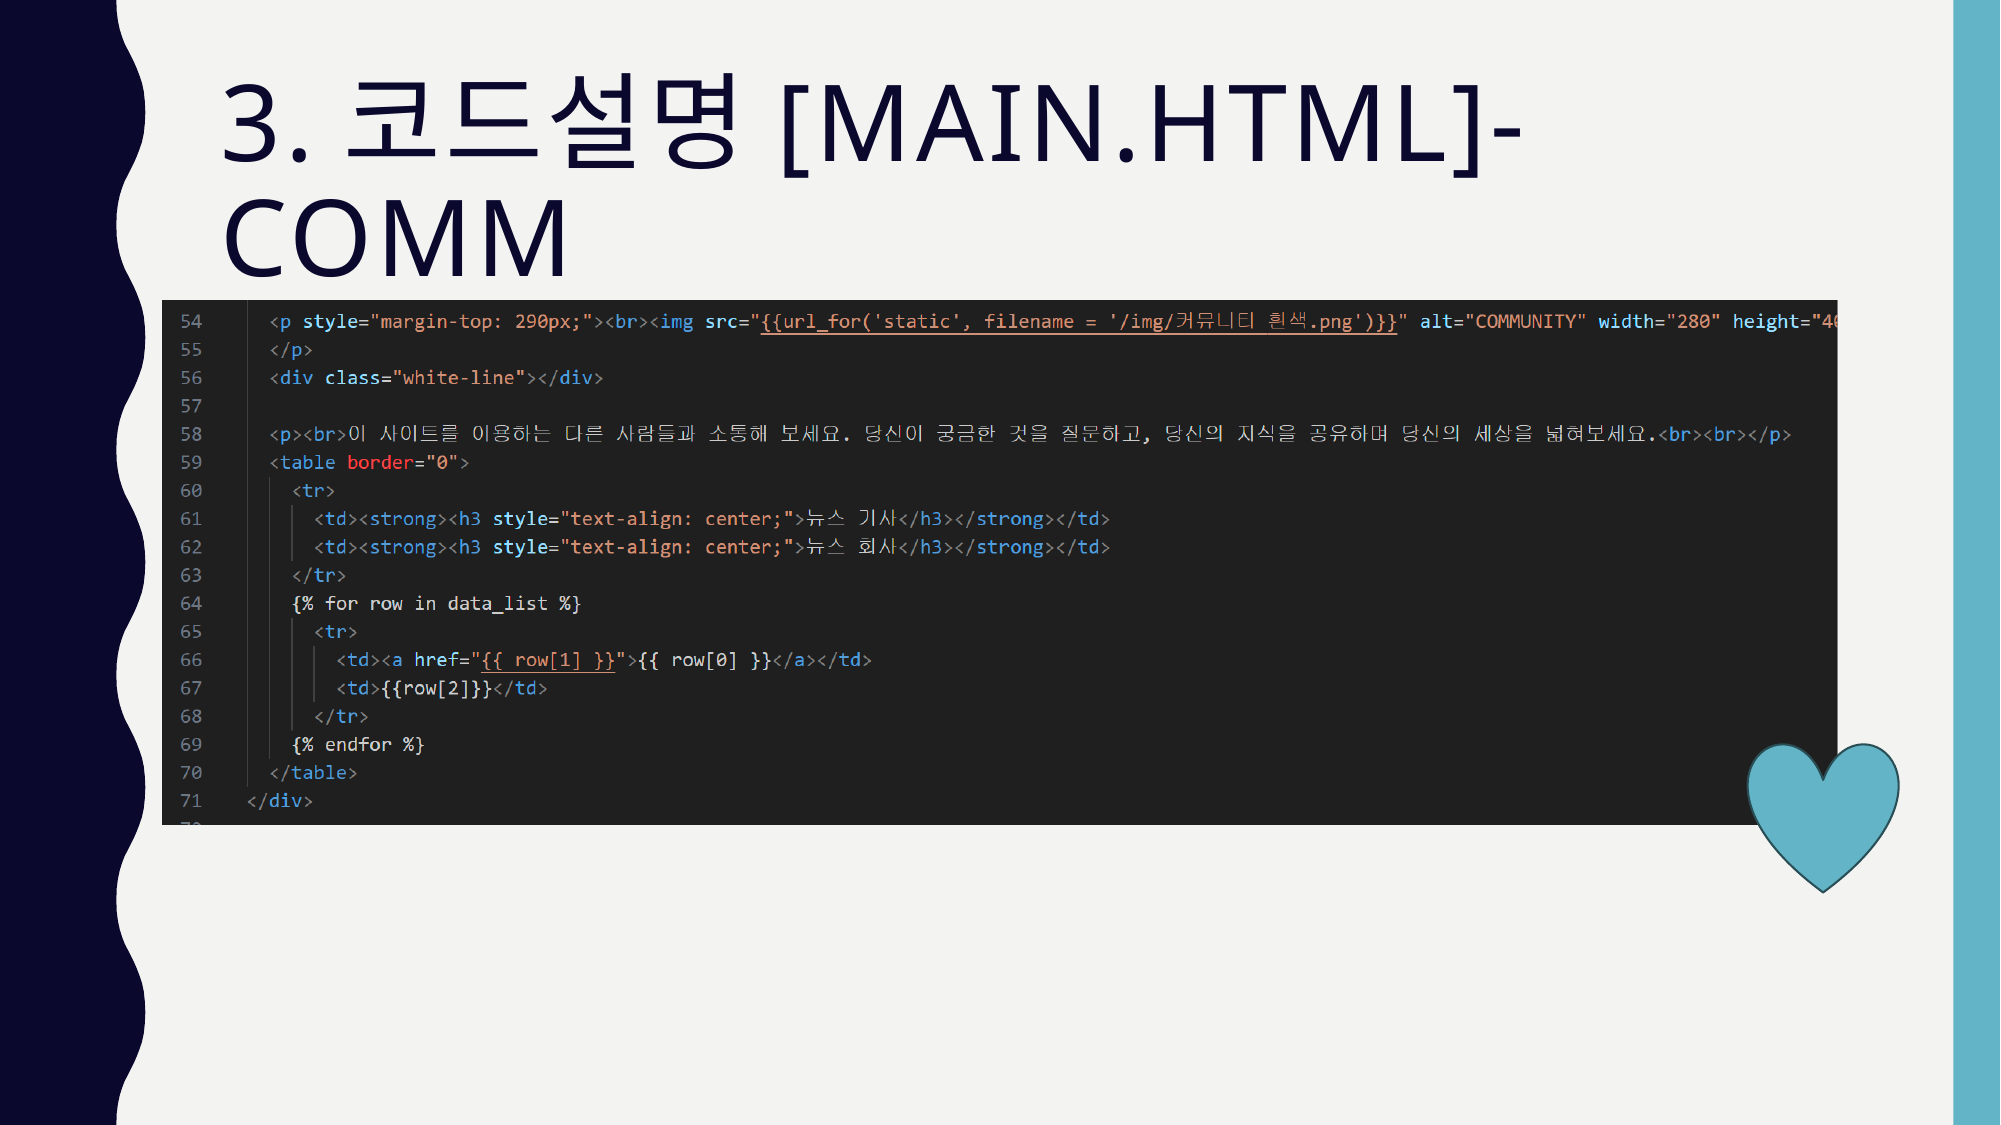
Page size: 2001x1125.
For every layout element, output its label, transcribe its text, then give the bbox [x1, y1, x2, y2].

picture [162, 300, 1838, 825]
title 3.코드설명[main.html]-comm [205, 62, 1875, 308]
text_box [1757, 743, 1900, 894]
